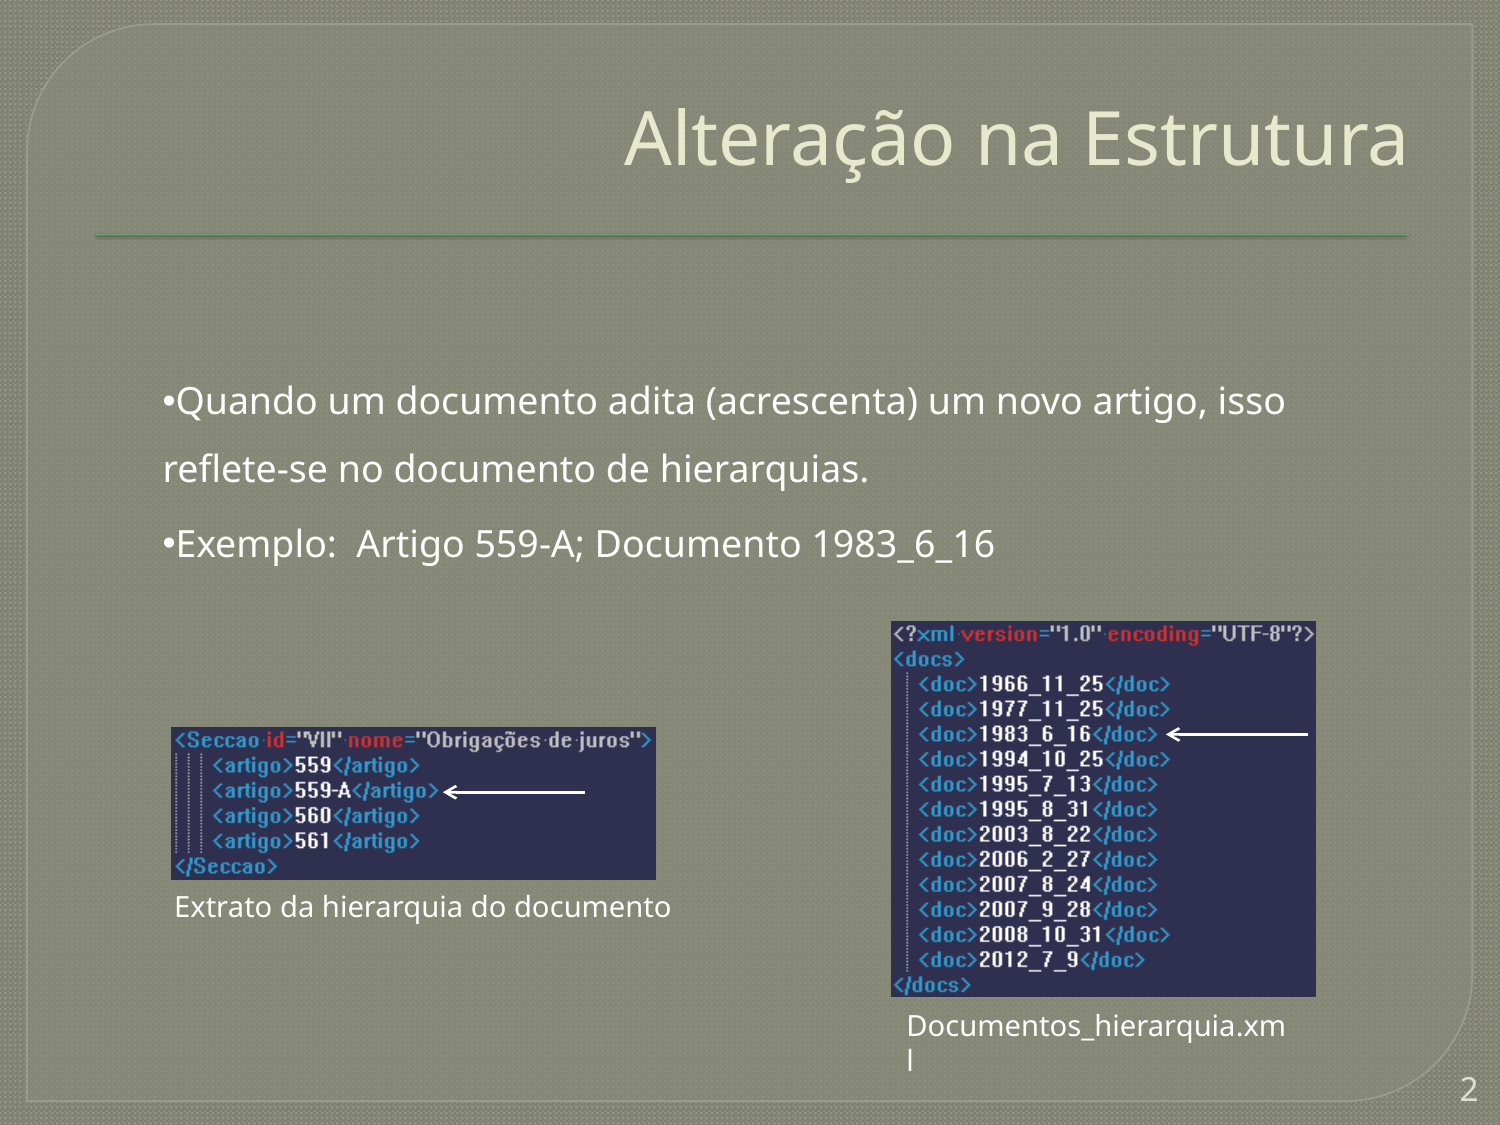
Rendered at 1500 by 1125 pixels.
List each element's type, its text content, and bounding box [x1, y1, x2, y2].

slide_number 2 [1417, 1068, 1494, 1114]
picture [170, 727, 656, 880]
text_box Quando um documento adita (acrescenta) um novo artigo, isso reflete-se no documento de hierarquias. Exemplo: Artigo 559-A; Documento 1983_6_16 [147, 263, 1353, 657]
picture [891, 621, 1316, 997]
text_box Documentos_hierarquia.xml [891, 1007, 1306, 1085]
title Alteração na Estrutura [75, 41, 1425, 230]
text_box Extrato da hierarquia do documento [159, 881, 691, 932]
